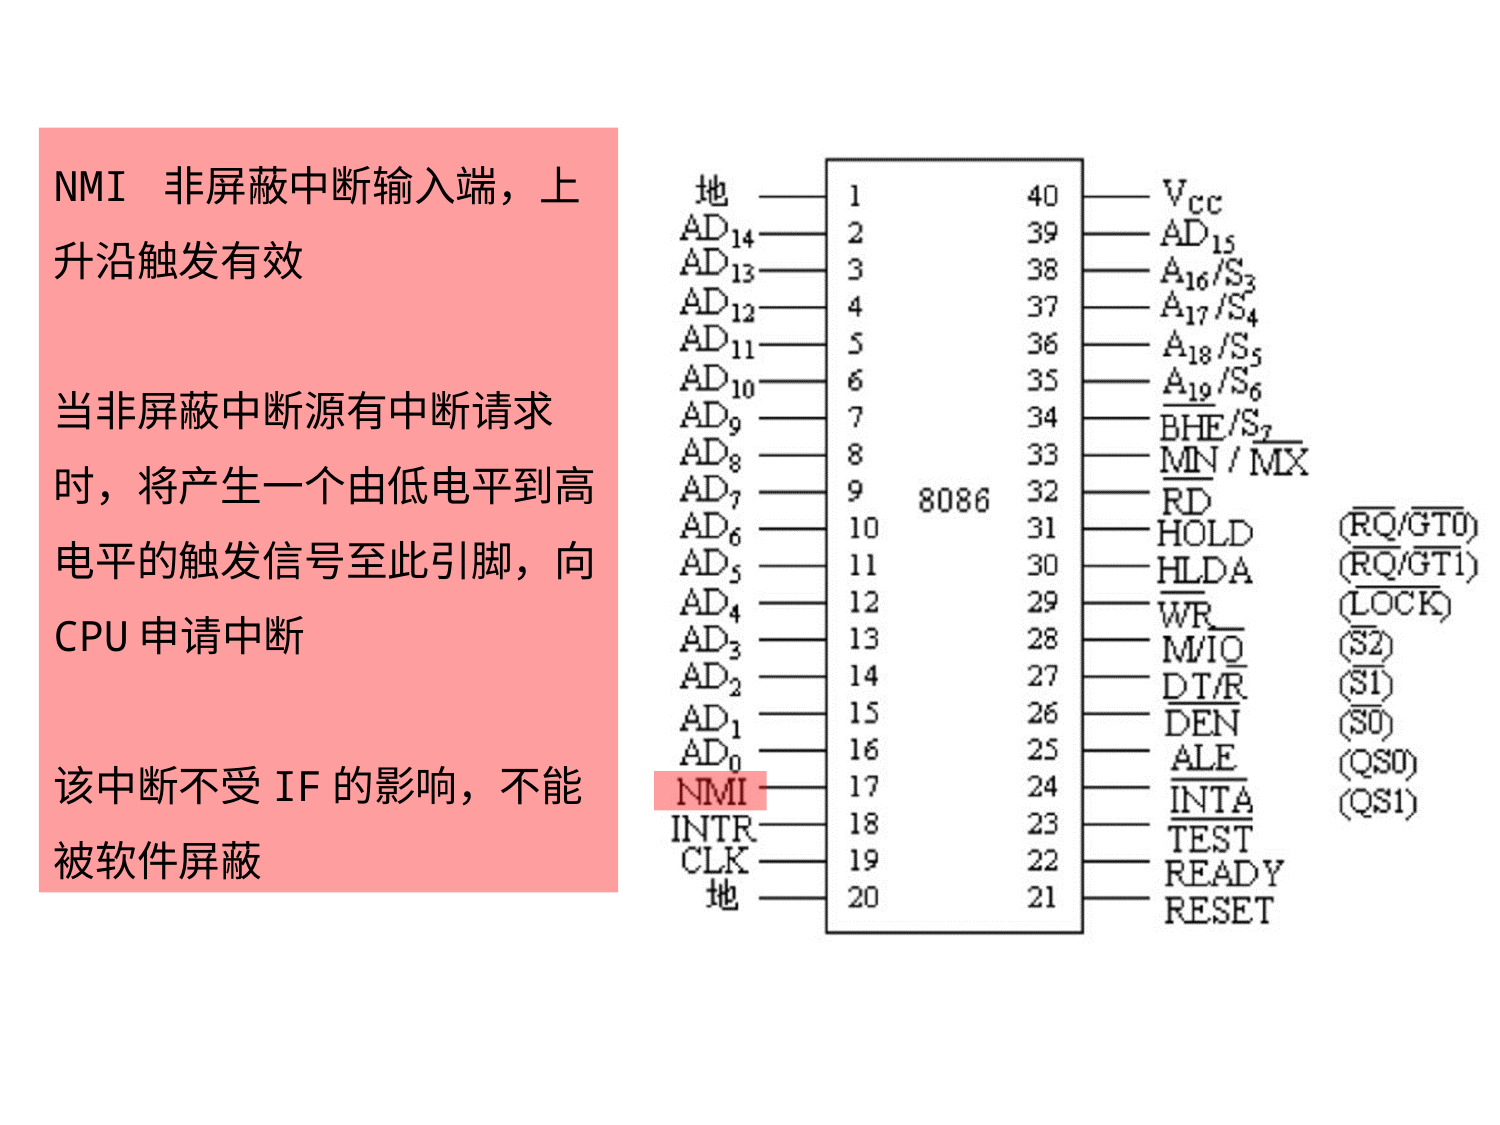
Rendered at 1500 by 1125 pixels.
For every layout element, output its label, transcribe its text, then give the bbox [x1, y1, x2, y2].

picture [630, 117, 1500, 975]
text_box NMI 非屏蔽中断输入端，上升沿触发有效 当非屏蔽中断源有中断请求时，将产生一个由低电平到高电平的触发信号至此引脚，向CPU申请中断 该中断不受IF的影响，不能被软件屏蔽 [38, 127, 619, 893]
